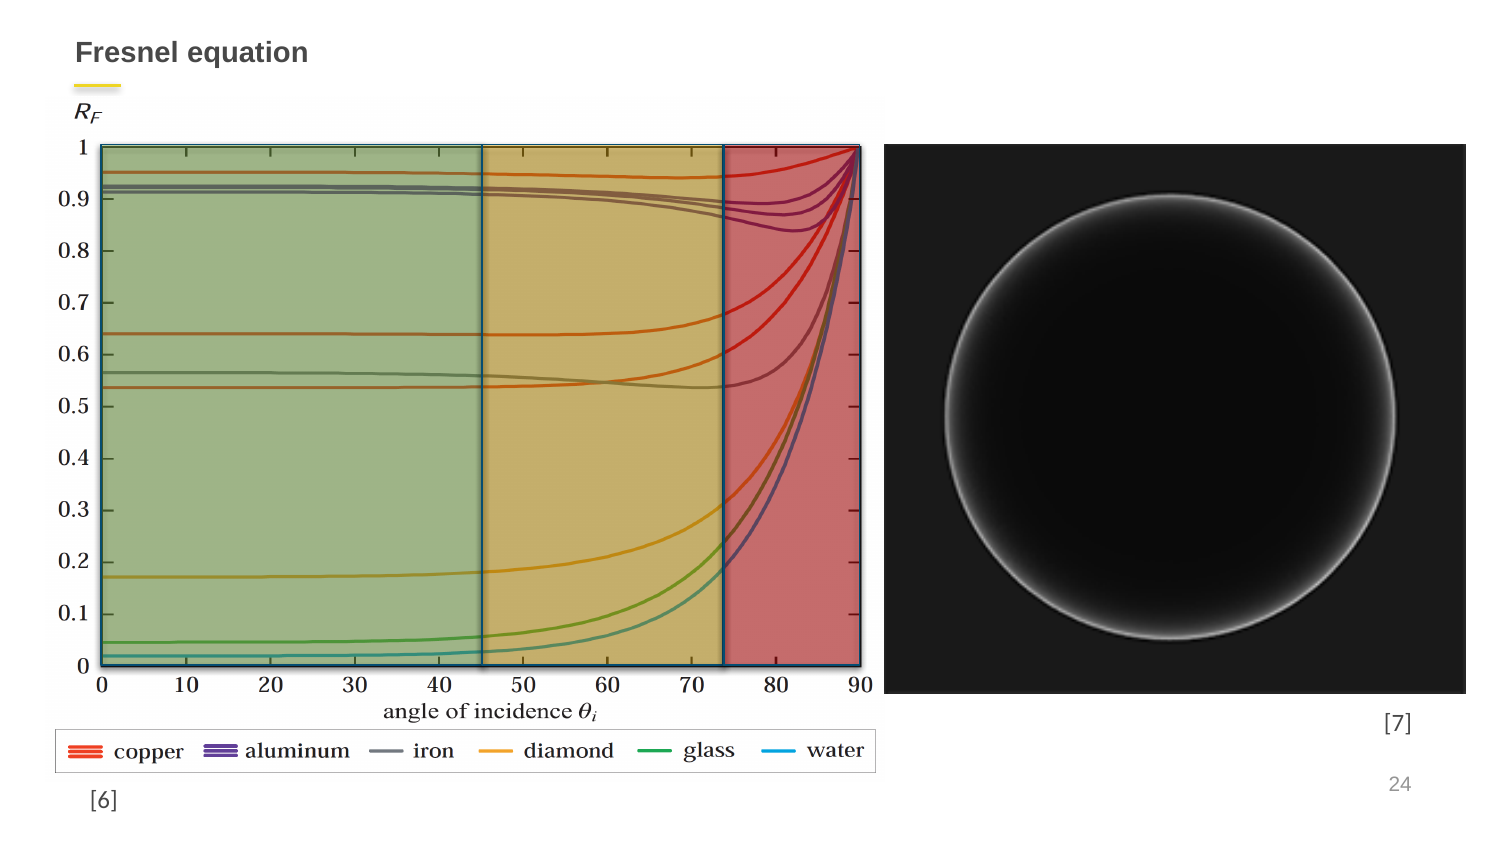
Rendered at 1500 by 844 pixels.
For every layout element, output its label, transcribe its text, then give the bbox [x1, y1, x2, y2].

text_box [6] [75, 790, 142, 821]
title Fresnel equation [75, 21, 1419, 80]
picture [884, 144, 1466, 695]
text_box [7] [1369, 703, 1436, 744]
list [44, 95, 885, 782]
